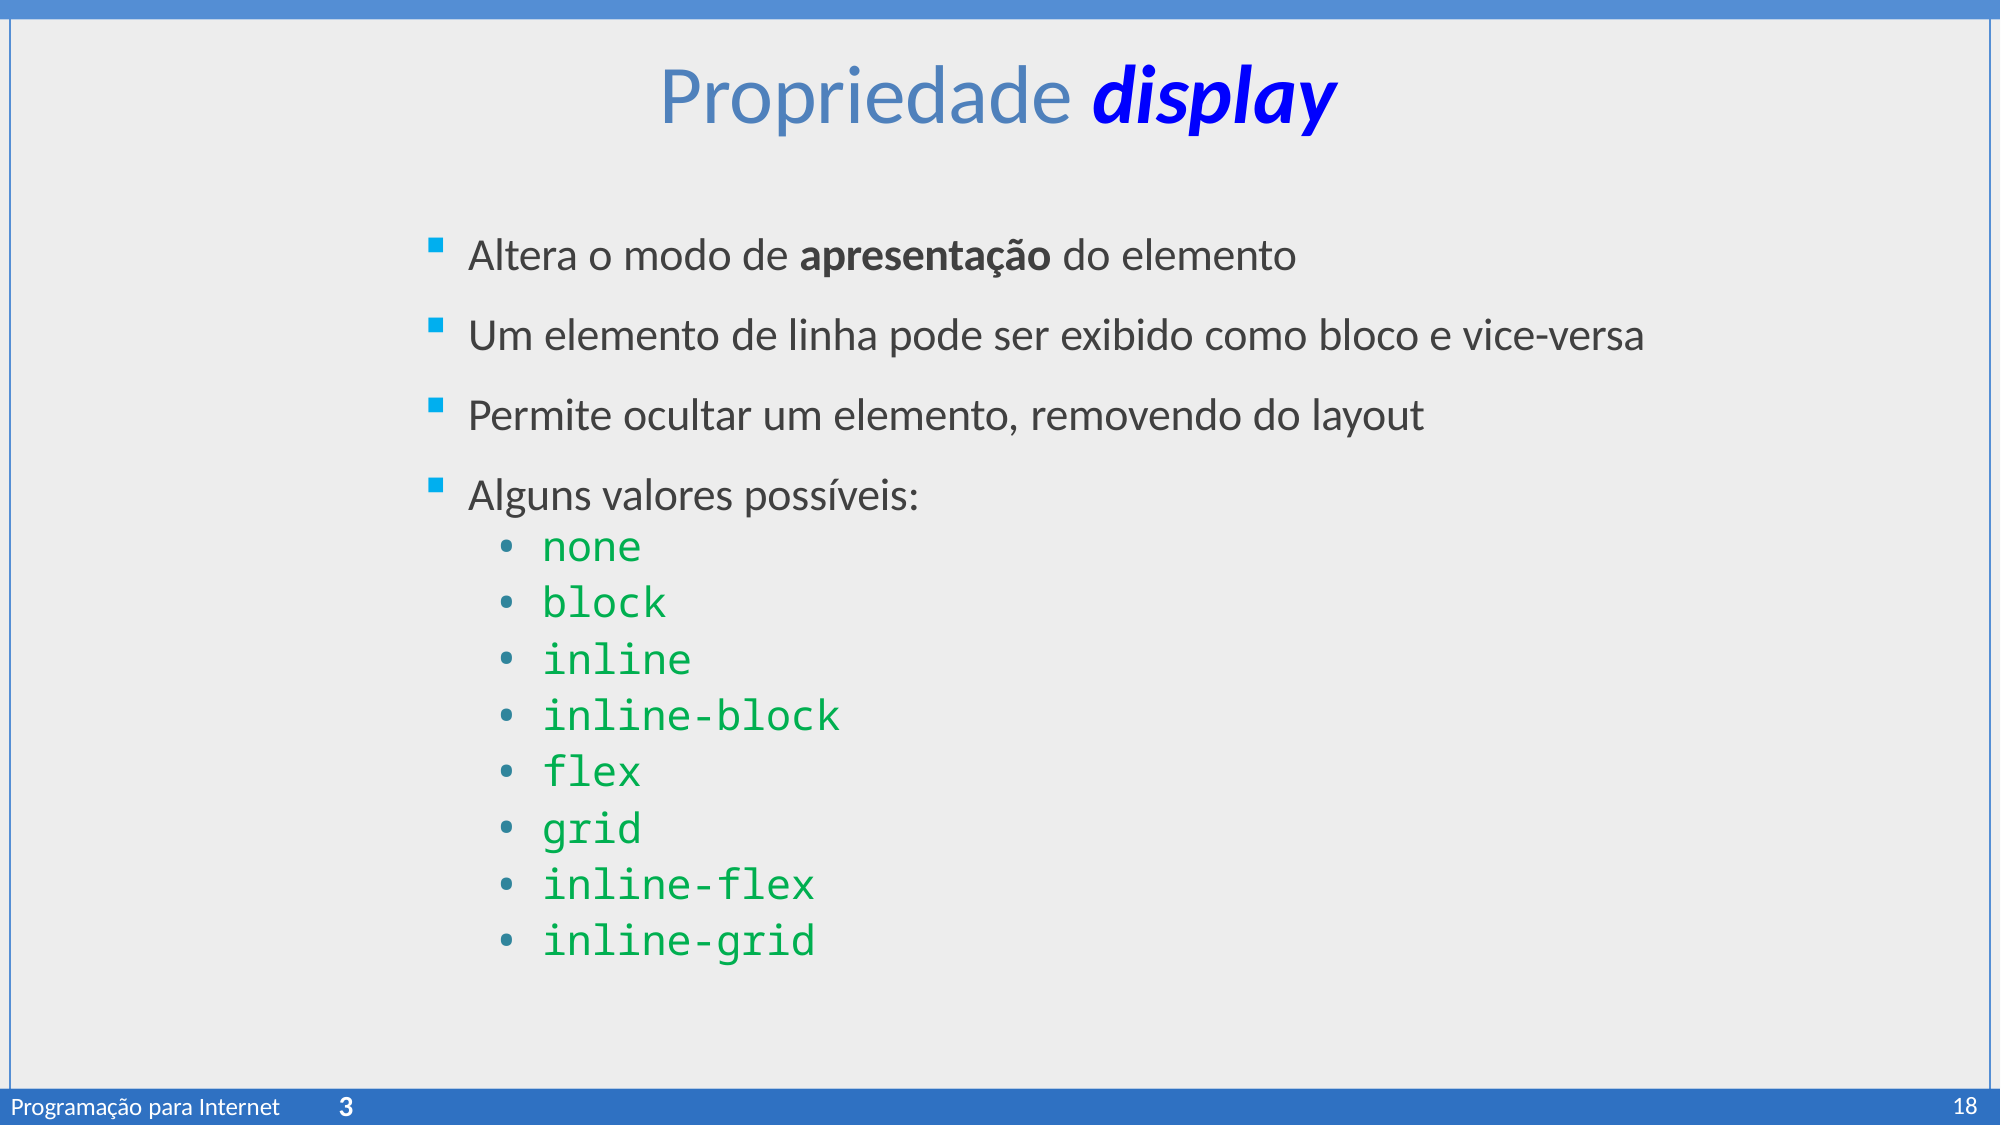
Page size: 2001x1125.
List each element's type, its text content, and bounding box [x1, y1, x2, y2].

slide_number 18 [1946, 1093, 1985, 1125]
text_box Altera o modo de apresentação do elemento Um elemento de linha pode ser exibido como bloco e vice-versa Permite ocultar um elemento, removendo do layout Alguns valores possíveis: none block inline inline-block flex grid inline-flex inline-grid [422, 204, 1658, 964]
slide_number Programação para Internet [8, 1094, 287, 1125]
title Propriedade display [657, 38, 1343, 229]
text_box 3 [336, 1091, 356, 1122]
